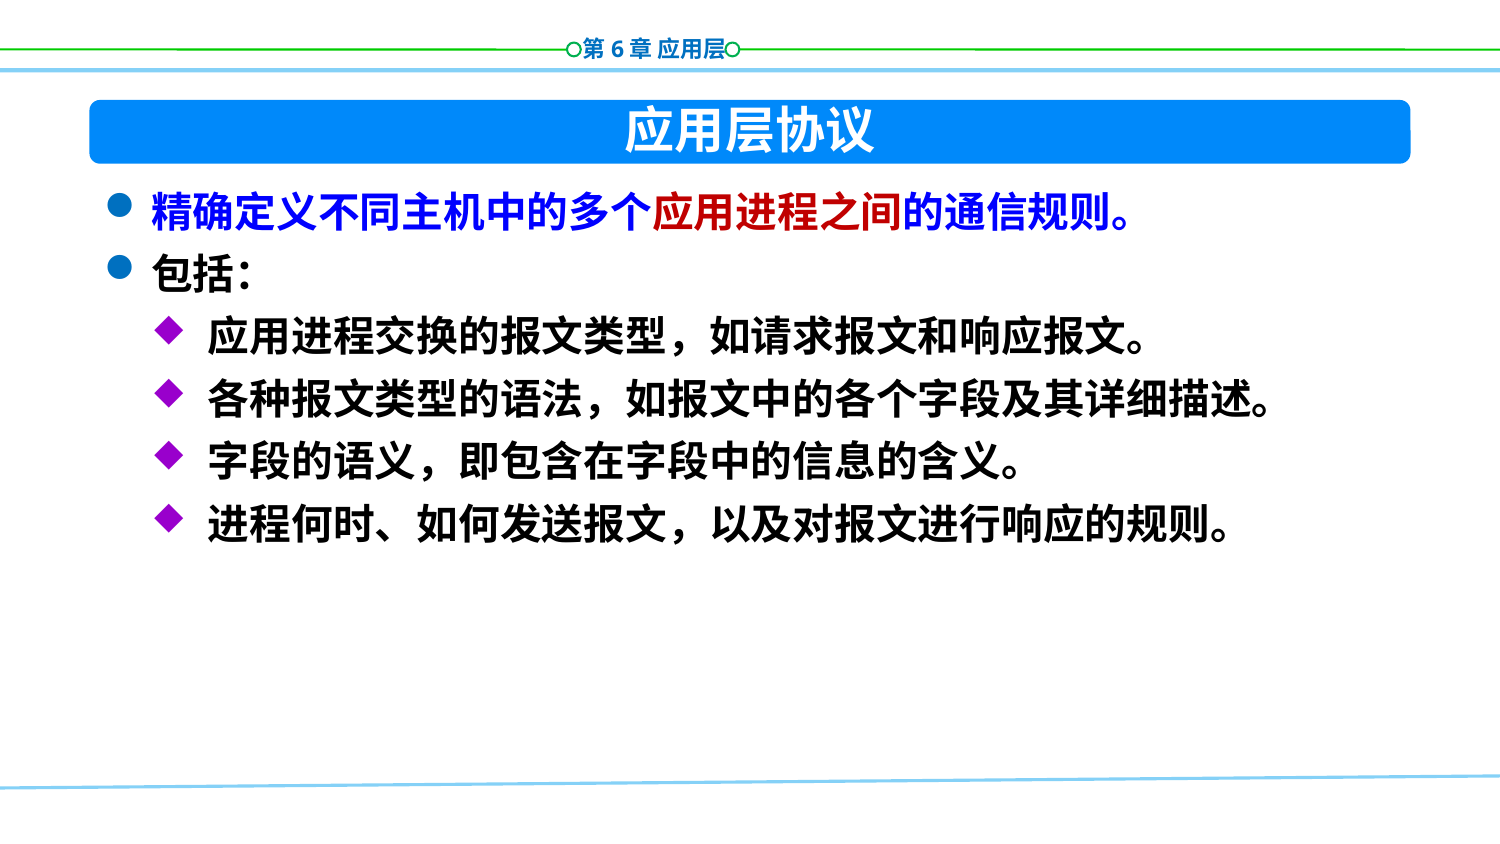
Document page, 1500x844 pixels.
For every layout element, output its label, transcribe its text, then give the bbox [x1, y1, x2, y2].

text_box [89, 99, 610, 164]
text_box 精确定义不同主机中的多个应用进程之间的通信规则。 包括： 应用进程交换的报文类型，如请求报文和响应报文。 各种报文类型的语法，如报文中的各个字段及其详细描述。 字段的语义，即包含在字段中的信息的含义。 进程何时、如何发送报文，以及对报文进行响应的规则。 [89, 165, 1411, 556]
text_box [890, 99, 1411, 164]
text_box 应用层协议 [610, 91, 890, 165]
